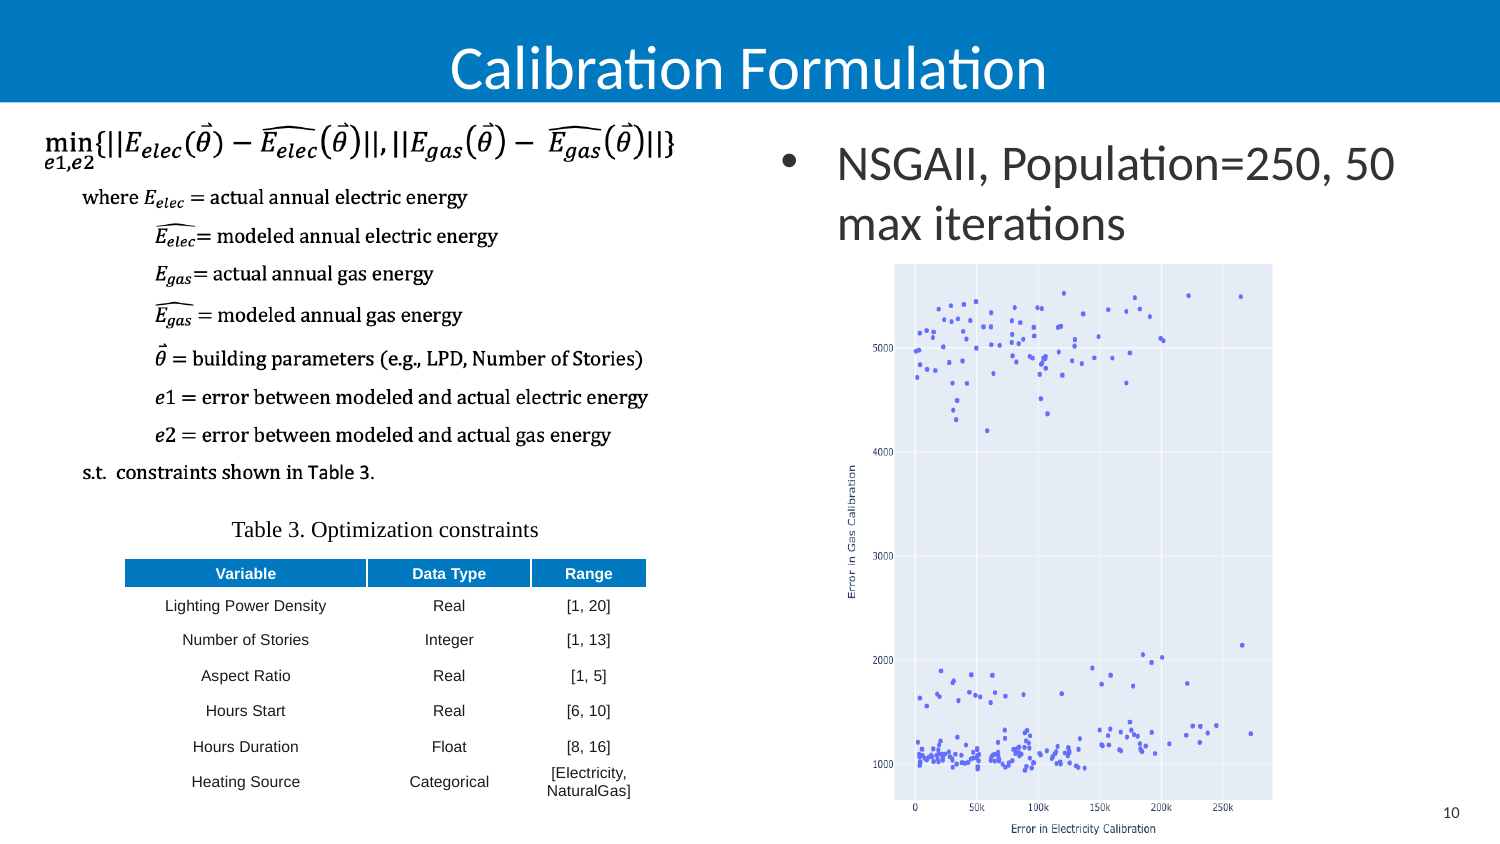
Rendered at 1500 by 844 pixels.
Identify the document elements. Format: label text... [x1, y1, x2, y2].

table_cell Hours Start [125, 694, 366, 728]
table_header Range [532, 559, 646, 587]
table_cell [8, 16] [532, 730, 646, 762]
picture [24, 115, 754, 495]
table_cell Integer [368, 623, 530, 657]
table_cell [Electricity, NaturalGas] [532, 767, 646, 799]
text_box Table 3. Optimization constraints [216, 507, 555, 550]
title Calibration Formulation [0, 0, 1500, 103]
table_cell [6, 10] [532, 694, 646, 728]
table_cell [1, 5] [532, 659, 646, 692]
table_cell Number of Stories [125, 623, 366, 657]
list NSGAII, Population=250, 50 max iterations [746, 122, 1475, 780]
table_cell Lighting Power Density [125, 593, 366, 621]
table_cell [1, 13] [532, 623, 646, 657]
table_cell Aspect Ratio [125, 659, 366, 692]
table_header Variable [125, 559, 366, 587]
table_cell Float [368, 730, 530, 762]
table_cell Real [368, 593, 530, 621]
table_header Data Type [368, 559, 530, 587]
table_cell Real [368, 659, 530, 692]
table_cell [1, 20] [532, 593, 646, 621]
table_cell Categorical [368, 767, 530, 799]
table_cell Hours Duration [125, 730, 366, 762]
table_cell Real [368, 694, 530, 728]
picture [838, 251, 1284, 838]
table_cell Heating Source [125, 767, 366, 799]
